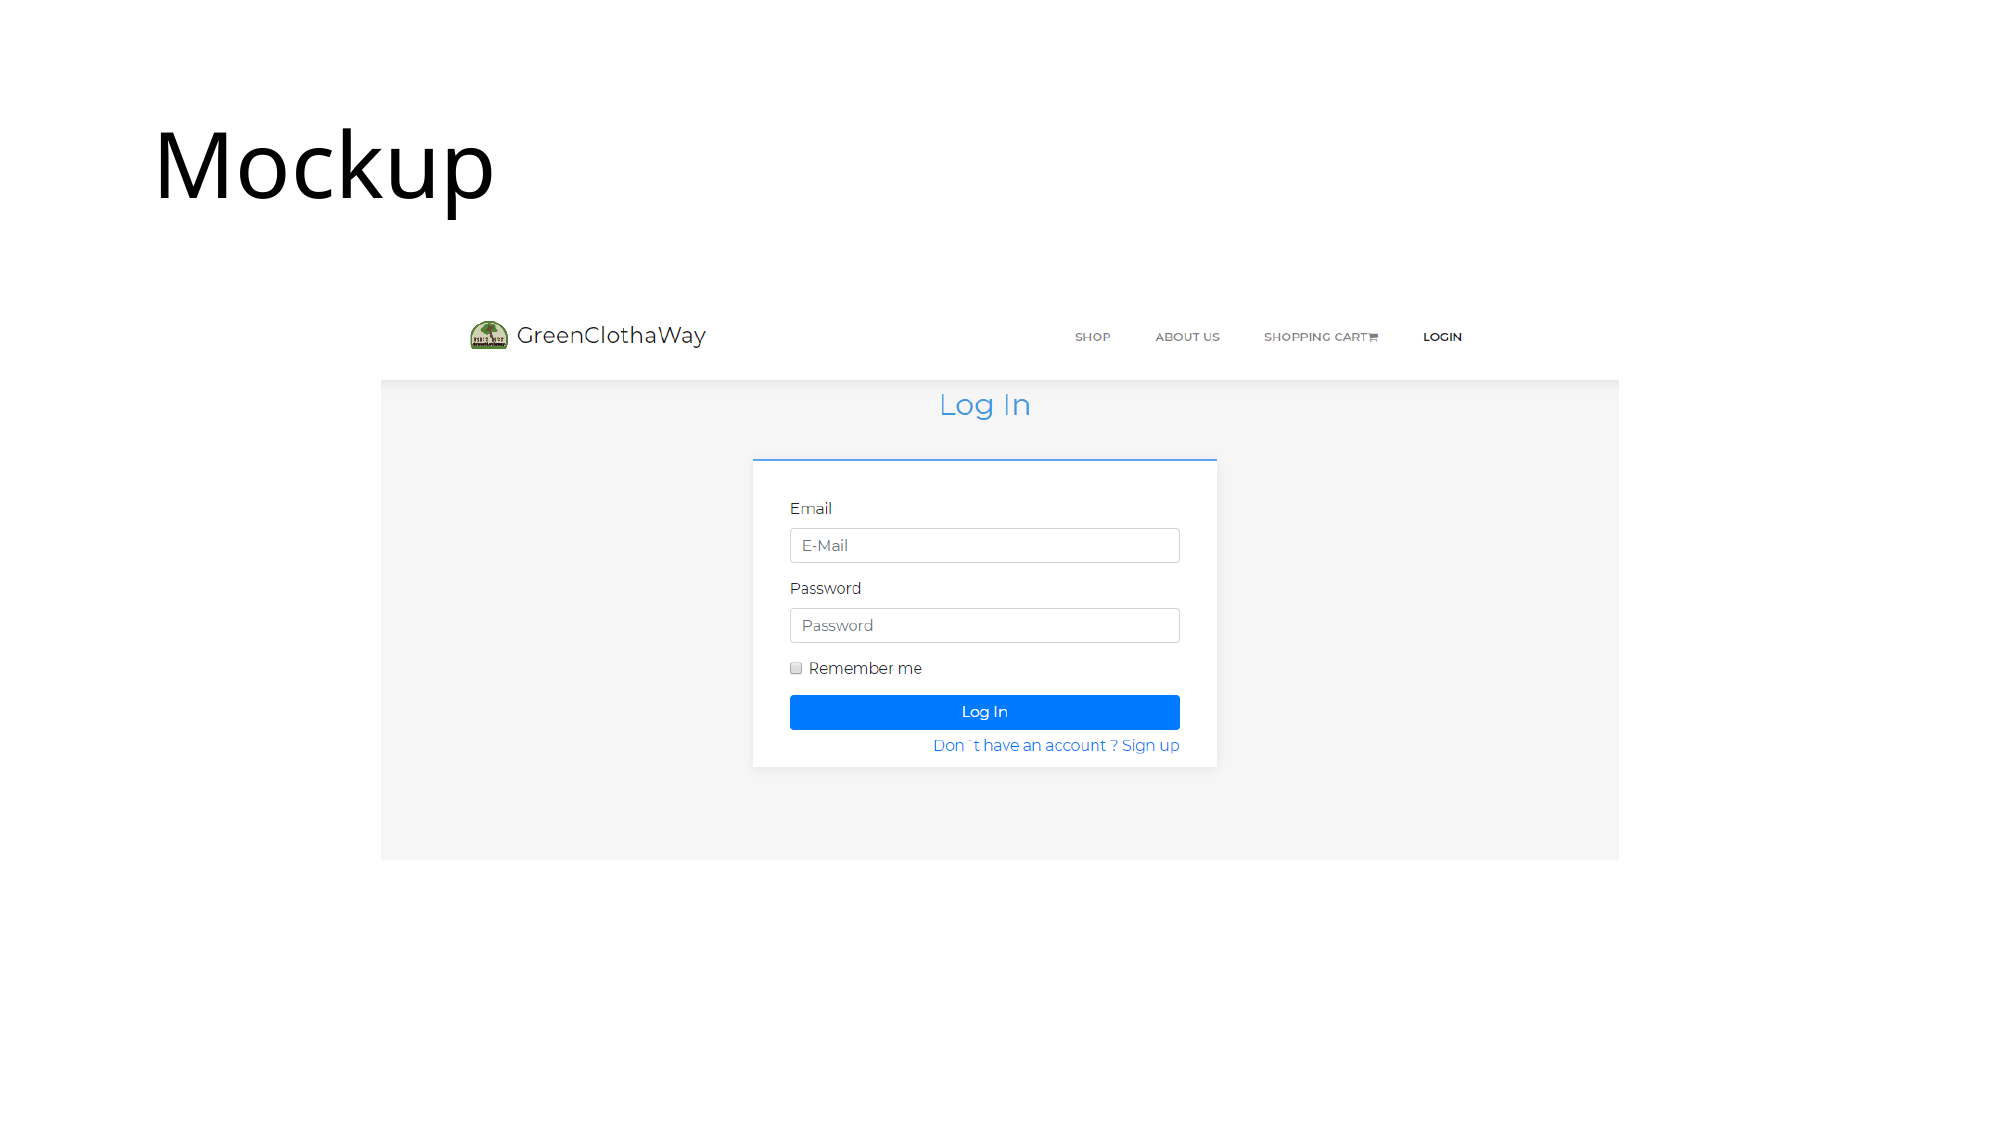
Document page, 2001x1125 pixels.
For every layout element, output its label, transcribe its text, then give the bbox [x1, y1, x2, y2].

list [381, 299, 1619, 1014]
title Mockup [137, 59, 1863, 278]
